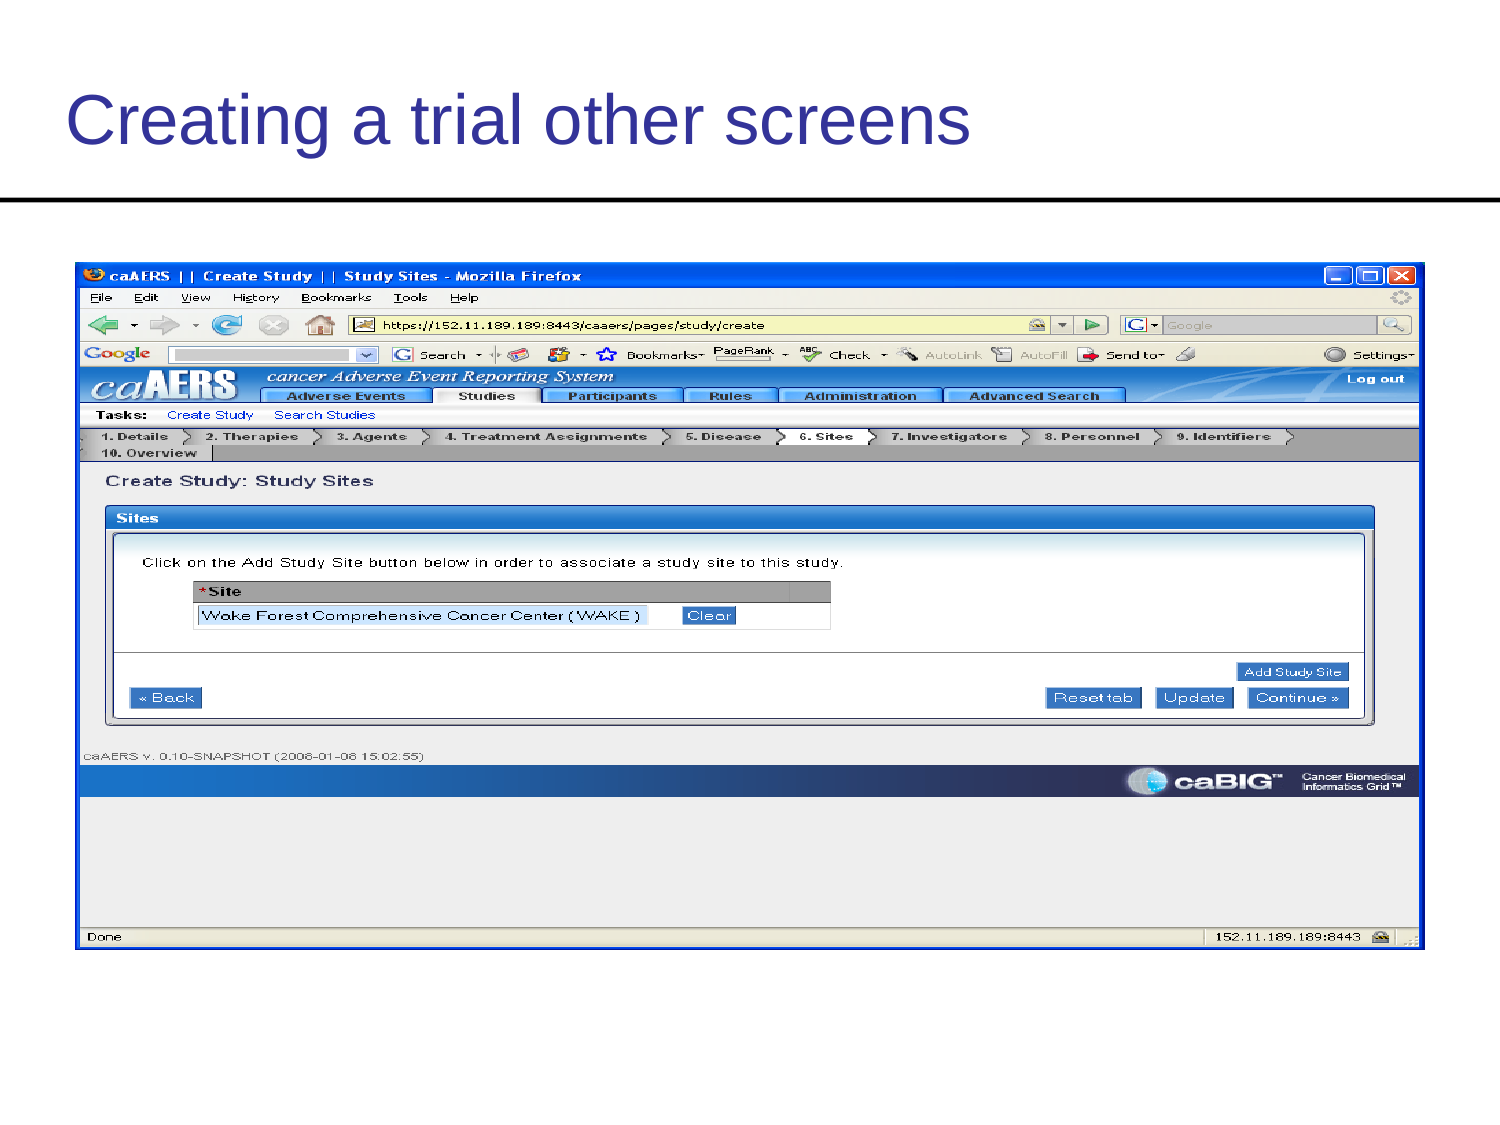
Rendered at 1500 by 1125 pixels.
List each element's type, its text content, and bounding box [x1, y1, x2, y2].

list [74, 262, 1426, 951]
title Creating a trial other screens [49, 62, 1401, 171]
